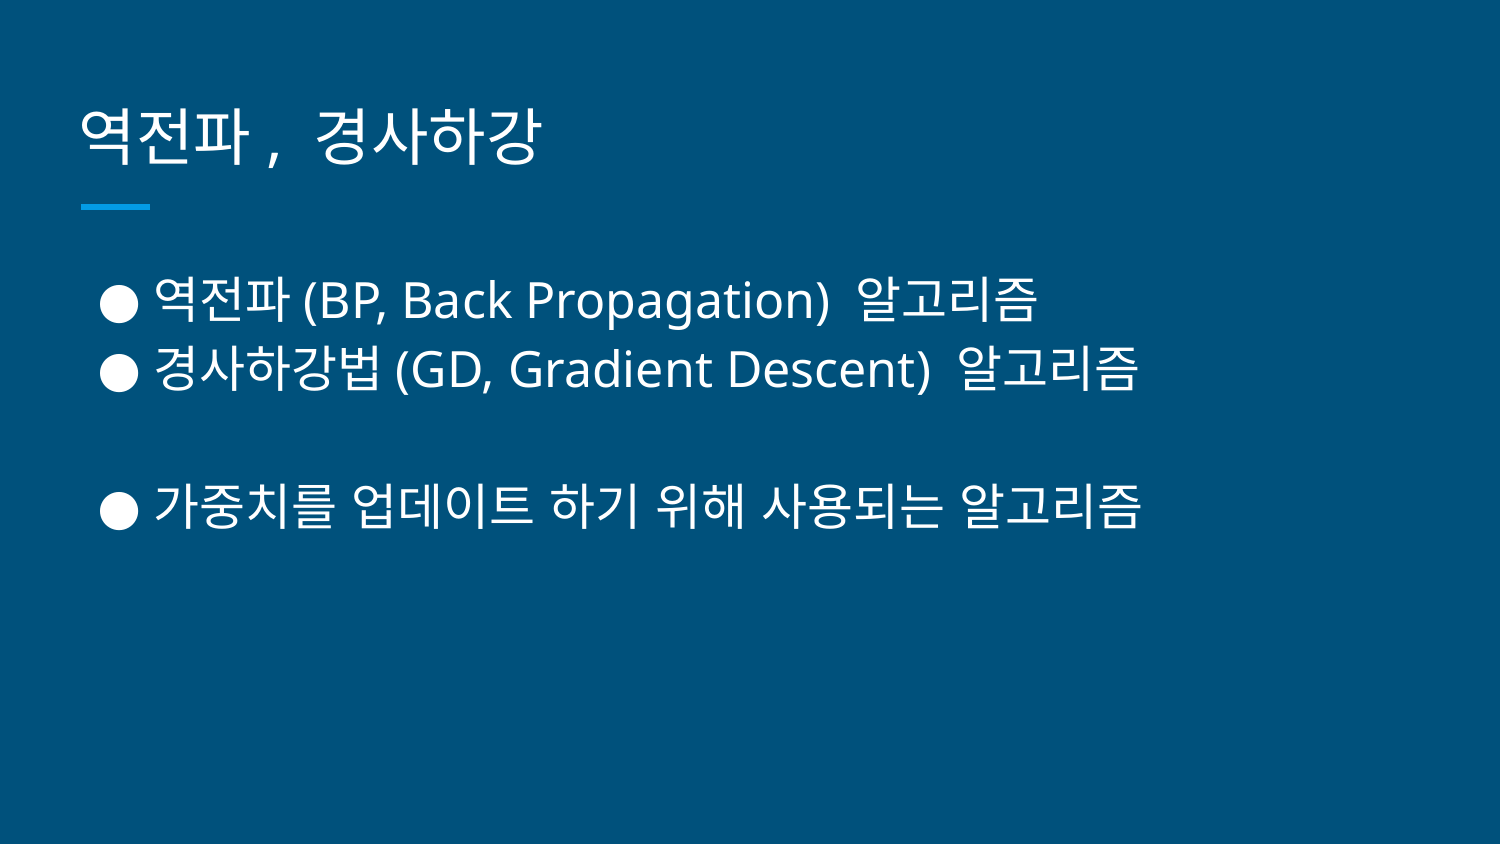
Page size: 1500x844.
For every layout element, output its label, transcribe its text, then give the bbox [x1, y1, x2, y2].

list 역전파(BP, Back Propagation) 알고리즘 경사하강법(GD, Gradient Descent) 알고리즘 가중치를 업데이트 하기 위해 사용되는 알고리즘 [63, 244, 1437, 750]
title 역전파, 경사하강 [63, 75, 1437, 188]
